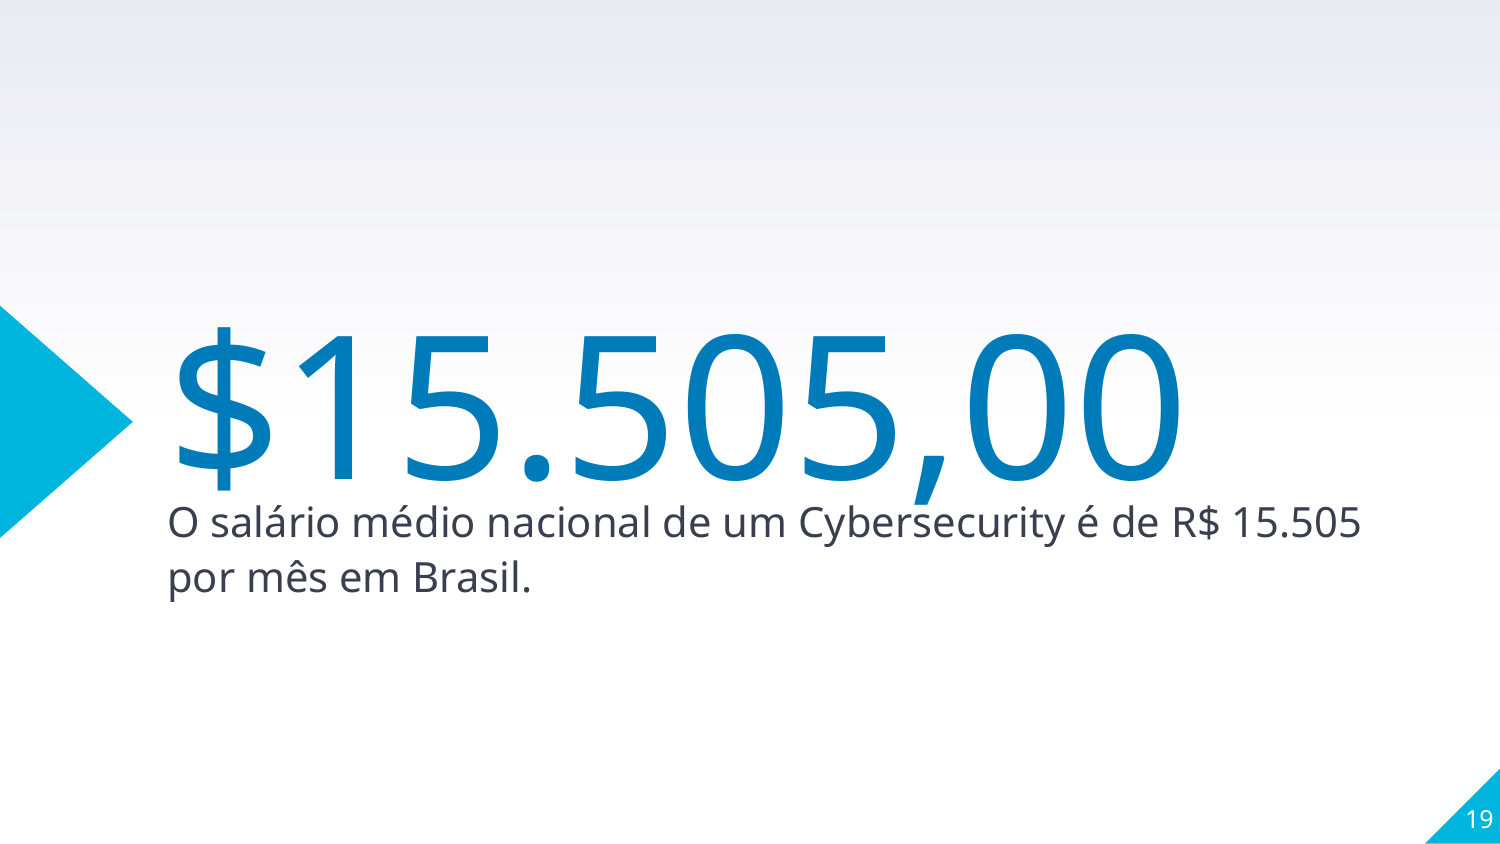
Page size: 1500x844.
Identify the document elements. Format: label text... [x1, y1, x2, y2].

title $15.505,00 [167, 305, 1388, 490]
subtitle O salário médio nacional de um Cybersecurity é de R$ 15.505 por mês em Brasil. [167, 490, 1388, 620]
text_box [0, 305, 133, 538]
slide_number 19 [1418, 760, 1494, 838]
